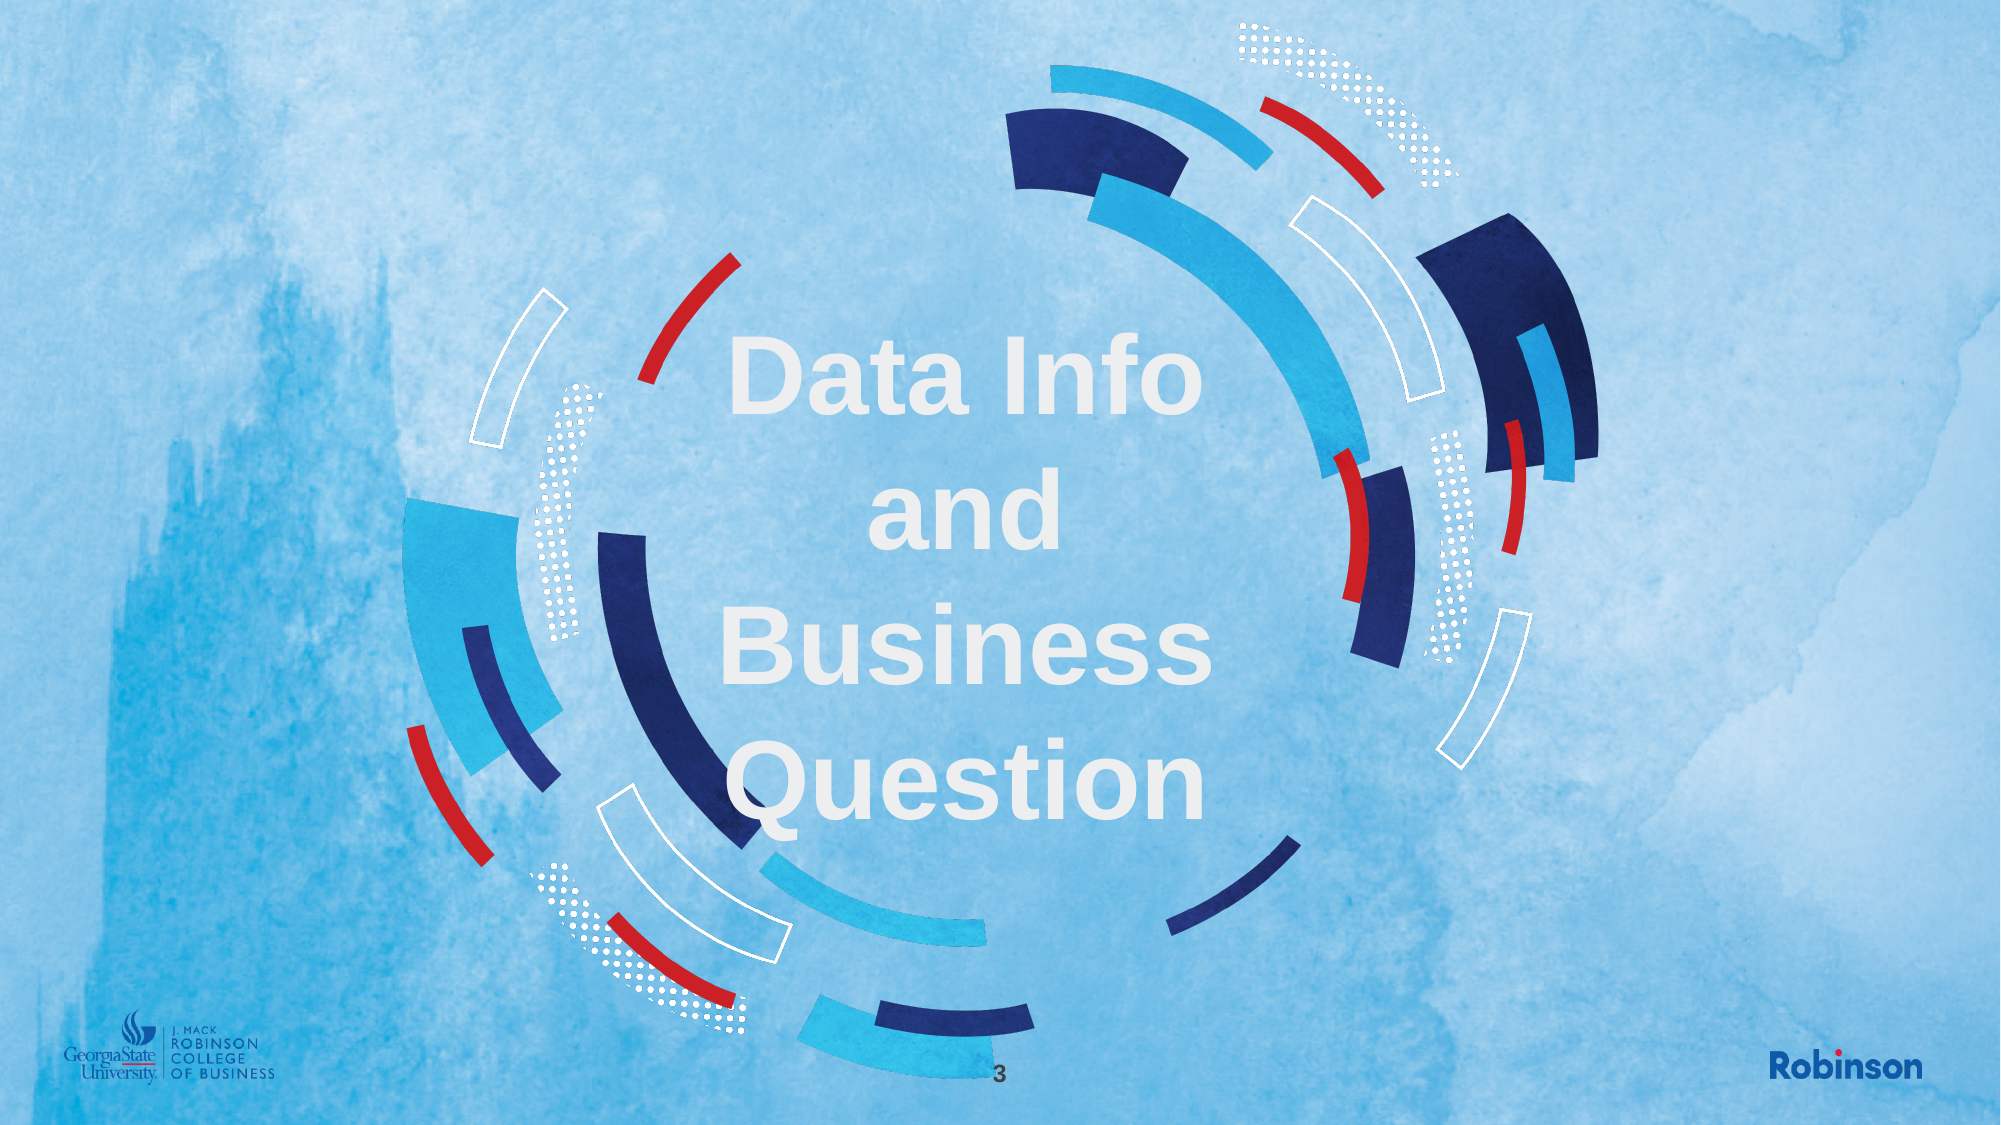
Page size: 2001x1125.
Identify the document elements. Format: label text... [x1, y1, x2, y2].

picture [0, 0, 2001, 1125]
slide_number 3 [774, 1042, 1225, 1103]
title Data Info and Business Question [625, 299, 1307, 845]
